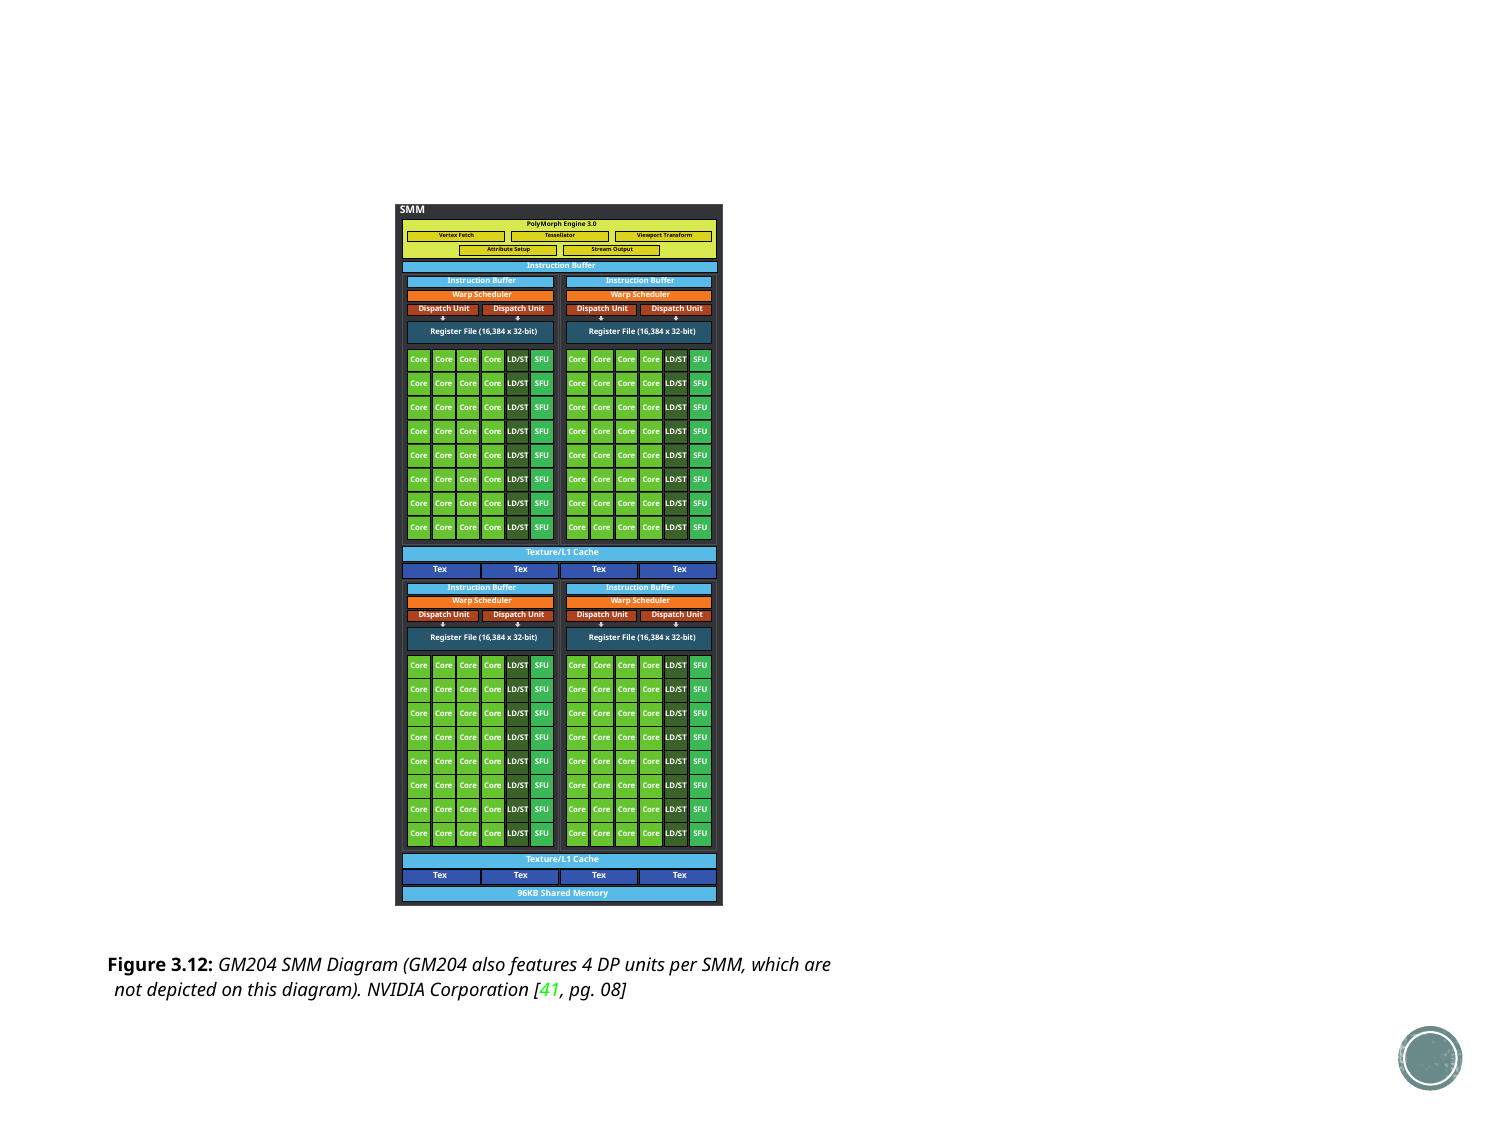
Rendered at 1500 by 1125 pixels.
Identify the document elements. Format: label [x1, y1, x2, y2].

text_box [107, 952, 832, 975]
text_box [395, 203, 723, 906]
text_box [114, 978, 627, 1001]
